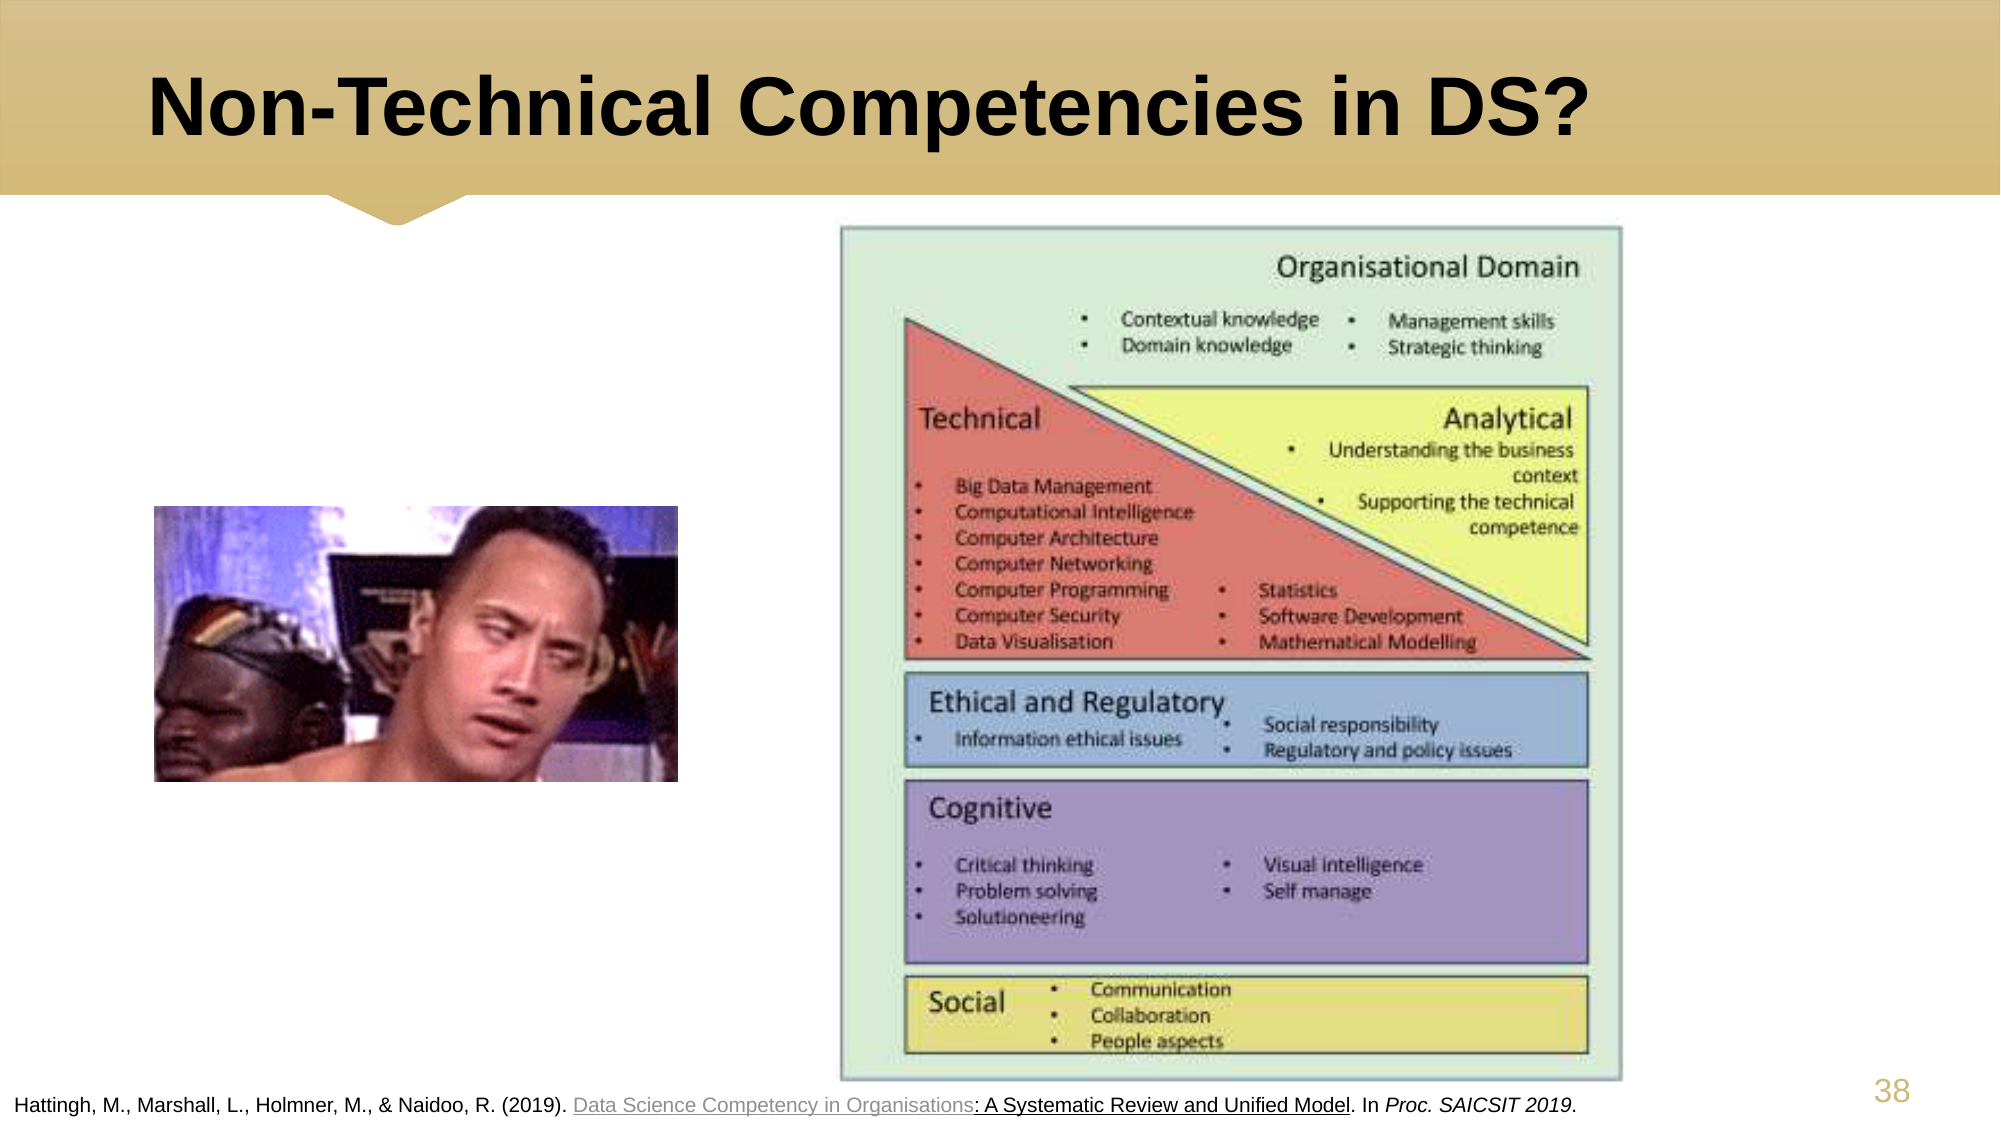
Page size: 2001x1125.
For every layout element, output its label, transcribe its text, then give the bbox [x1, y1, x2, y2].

picture [154, 506, 678, 782]
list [834, 217, 1625, 1089]
title Non-Technical Competencies in DS? [132, 0, 1868, 160]
text_box Hattingh, M., Marshall, L., Holmner, M., & Naidoo, R. (2019). Data Science Competency in Organisations: A Systematic Review and Unified Model. In Proc. SAICSIT 2019. [0, 1084, 1670, 1125]
slide_number 37 [1751, 1050, 1926, 1111]
